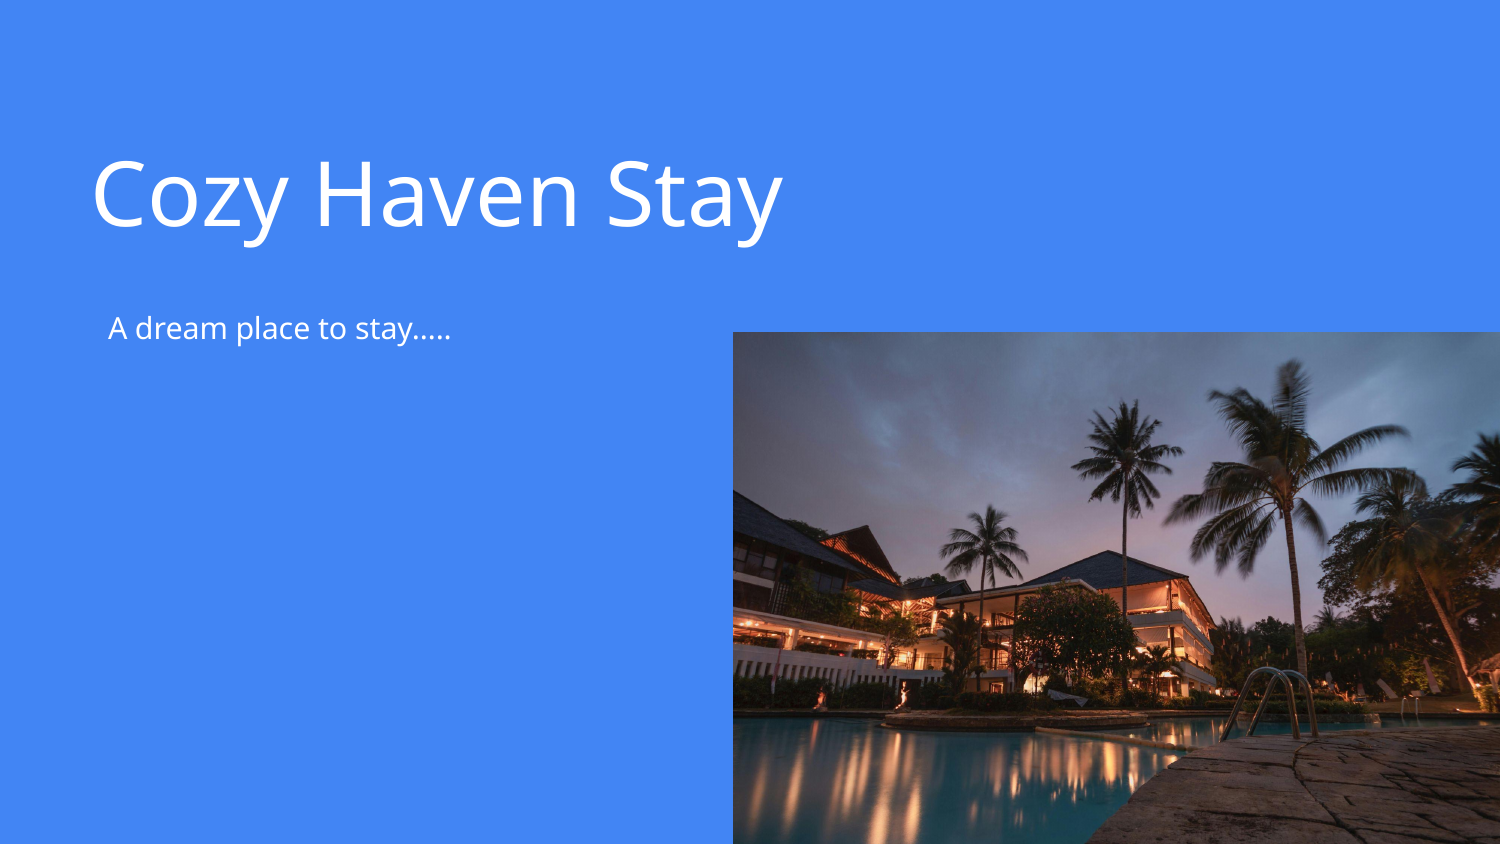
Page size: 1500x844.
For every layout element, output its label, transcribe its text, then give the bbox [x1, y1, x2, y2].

picture [733, 332, 1500, 844]
subtitle A dream place to stay….. [93, 292, 1442, 364]
title Cozy Haven Stay [75, 114, 1425, 268]
